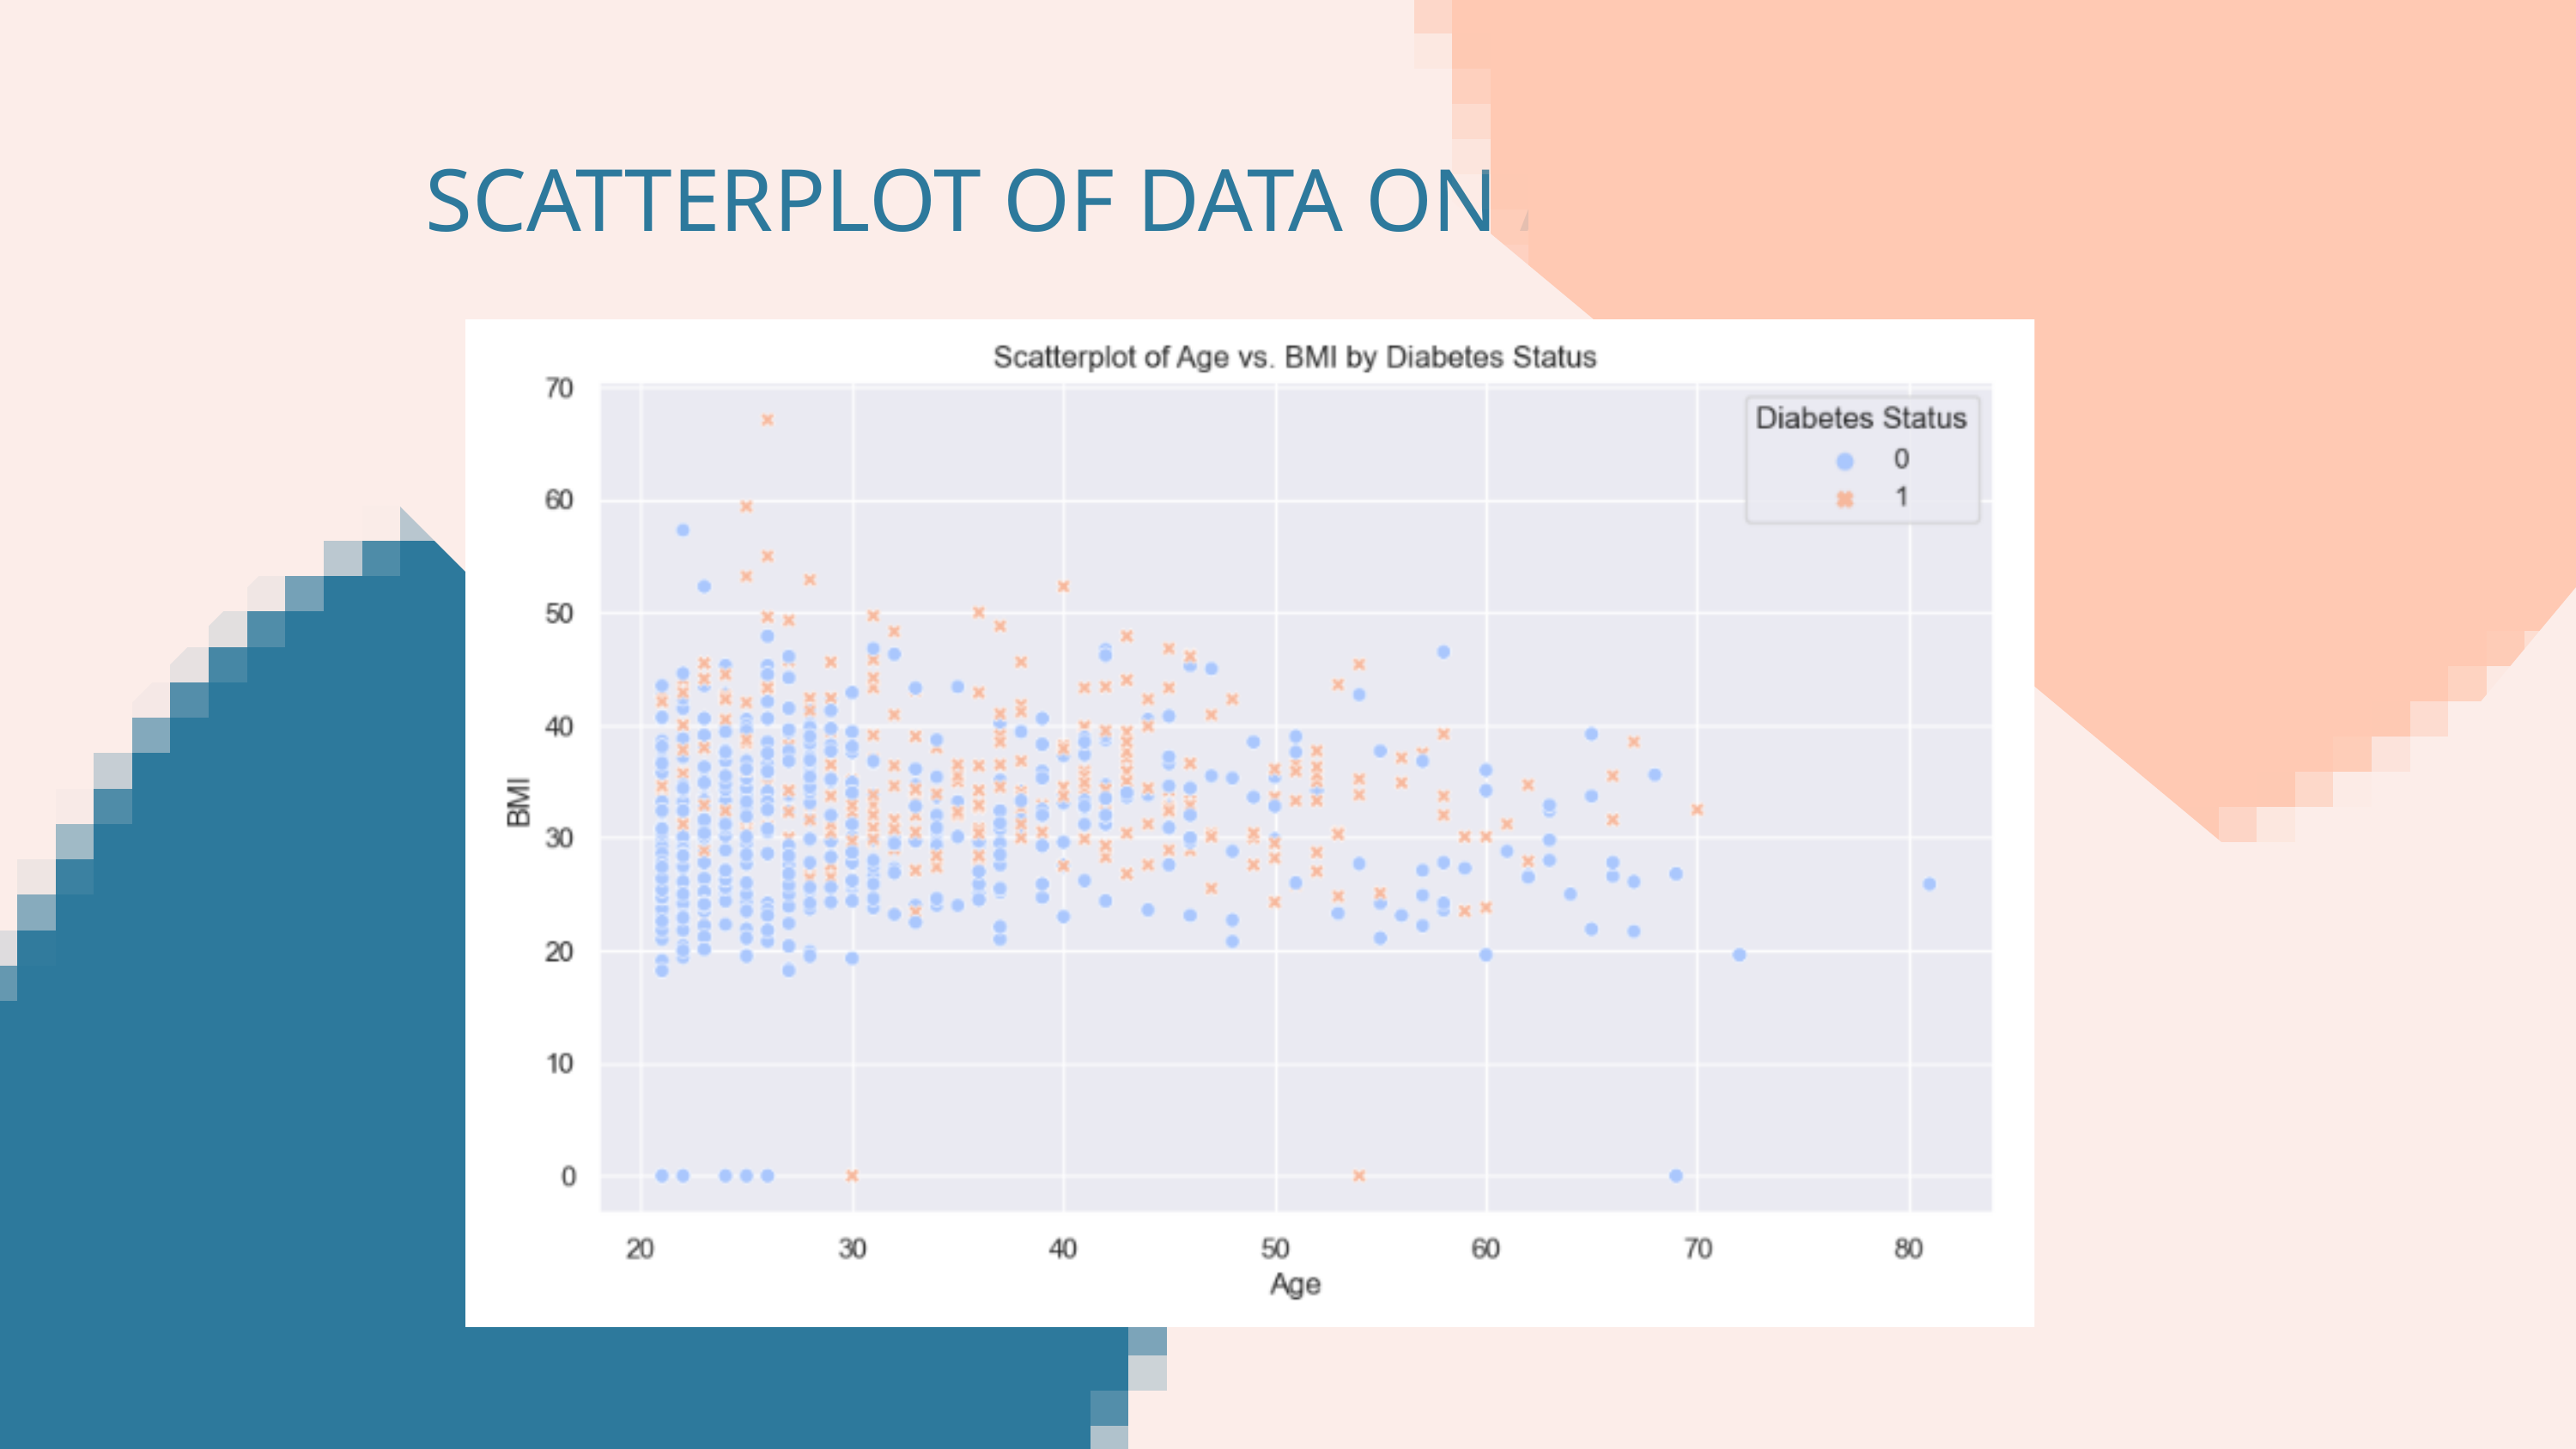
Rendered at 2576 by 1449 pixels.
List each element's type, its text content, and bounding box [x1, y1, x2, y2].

text_box [0, 470, 1343, 1449]
text_box [465, 319, 2035, 1327]
text_box SCATTERPLOT OF DATA ON AGE AND BMI [299, 141, 1508, 249]
text_box [1210, 0, 2576, 912]
